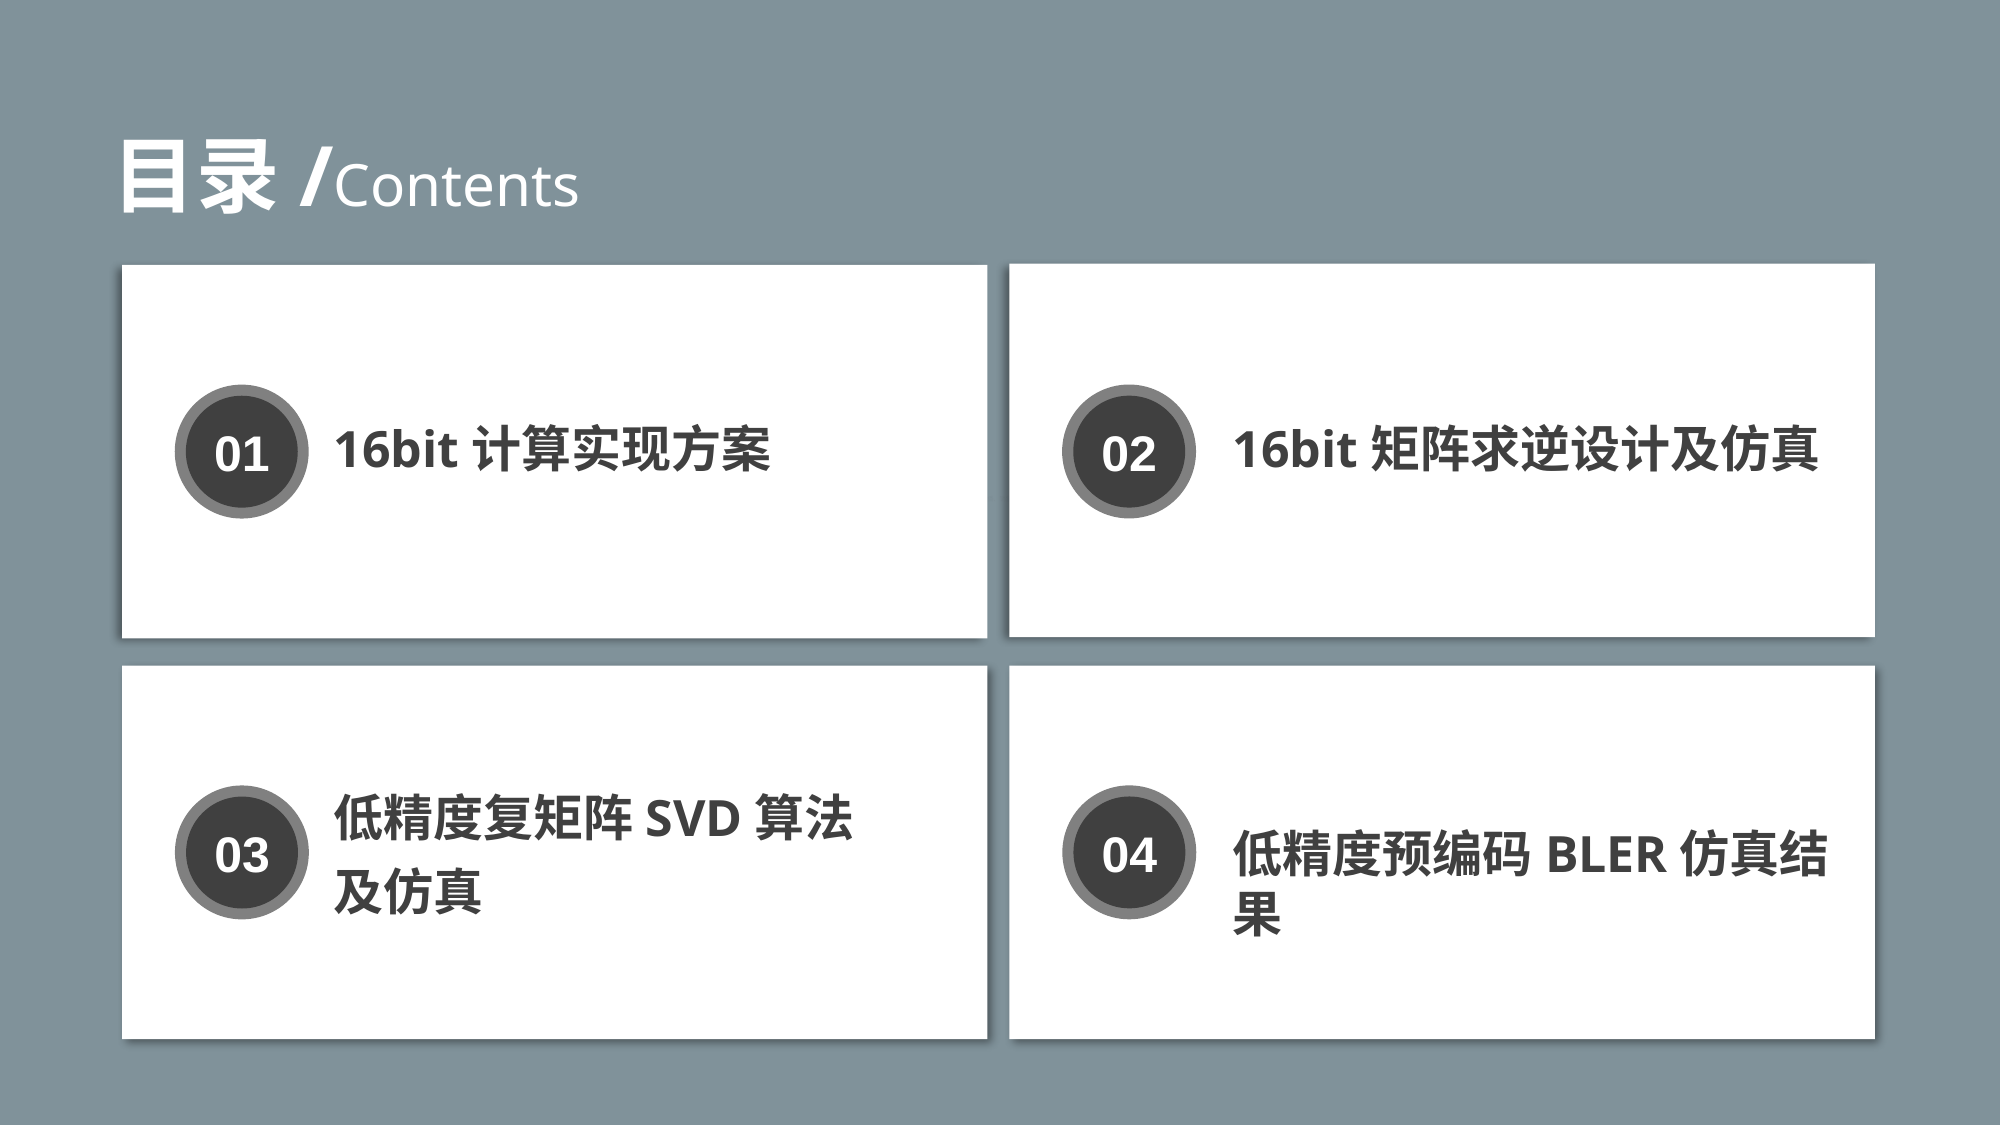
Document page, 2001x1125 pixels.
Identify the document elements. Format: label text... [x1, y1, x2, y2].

text_box 16bit计算实现方案 [319, 416, 912, 486]
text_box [1062, 384, 1197, 519]
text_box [174, 785, 309, 920]
text_box 低精度预编码BLER仿真结果 [1218, 814, 1875, 950]
text_box 低精度复矩阵SVD算法 及仿真 [319, 785, 885, 930]
text_box [1008, 263, 1876, 638]
text_box [1008, 665, 1876, 1040]
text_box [174, 384, 309, 519]
text_box [121, 665, 988, 1040]
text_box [1062, 785, 1197, 920]
text_box 16bit矩阵求逆设计及仿真 [1218, 417, 1842, 486]
text_box [0, 0, 2000, 1125]
text_box [121, 264, 988, 639]
text_box 目录/Contents [97, 115, 612, 231]
